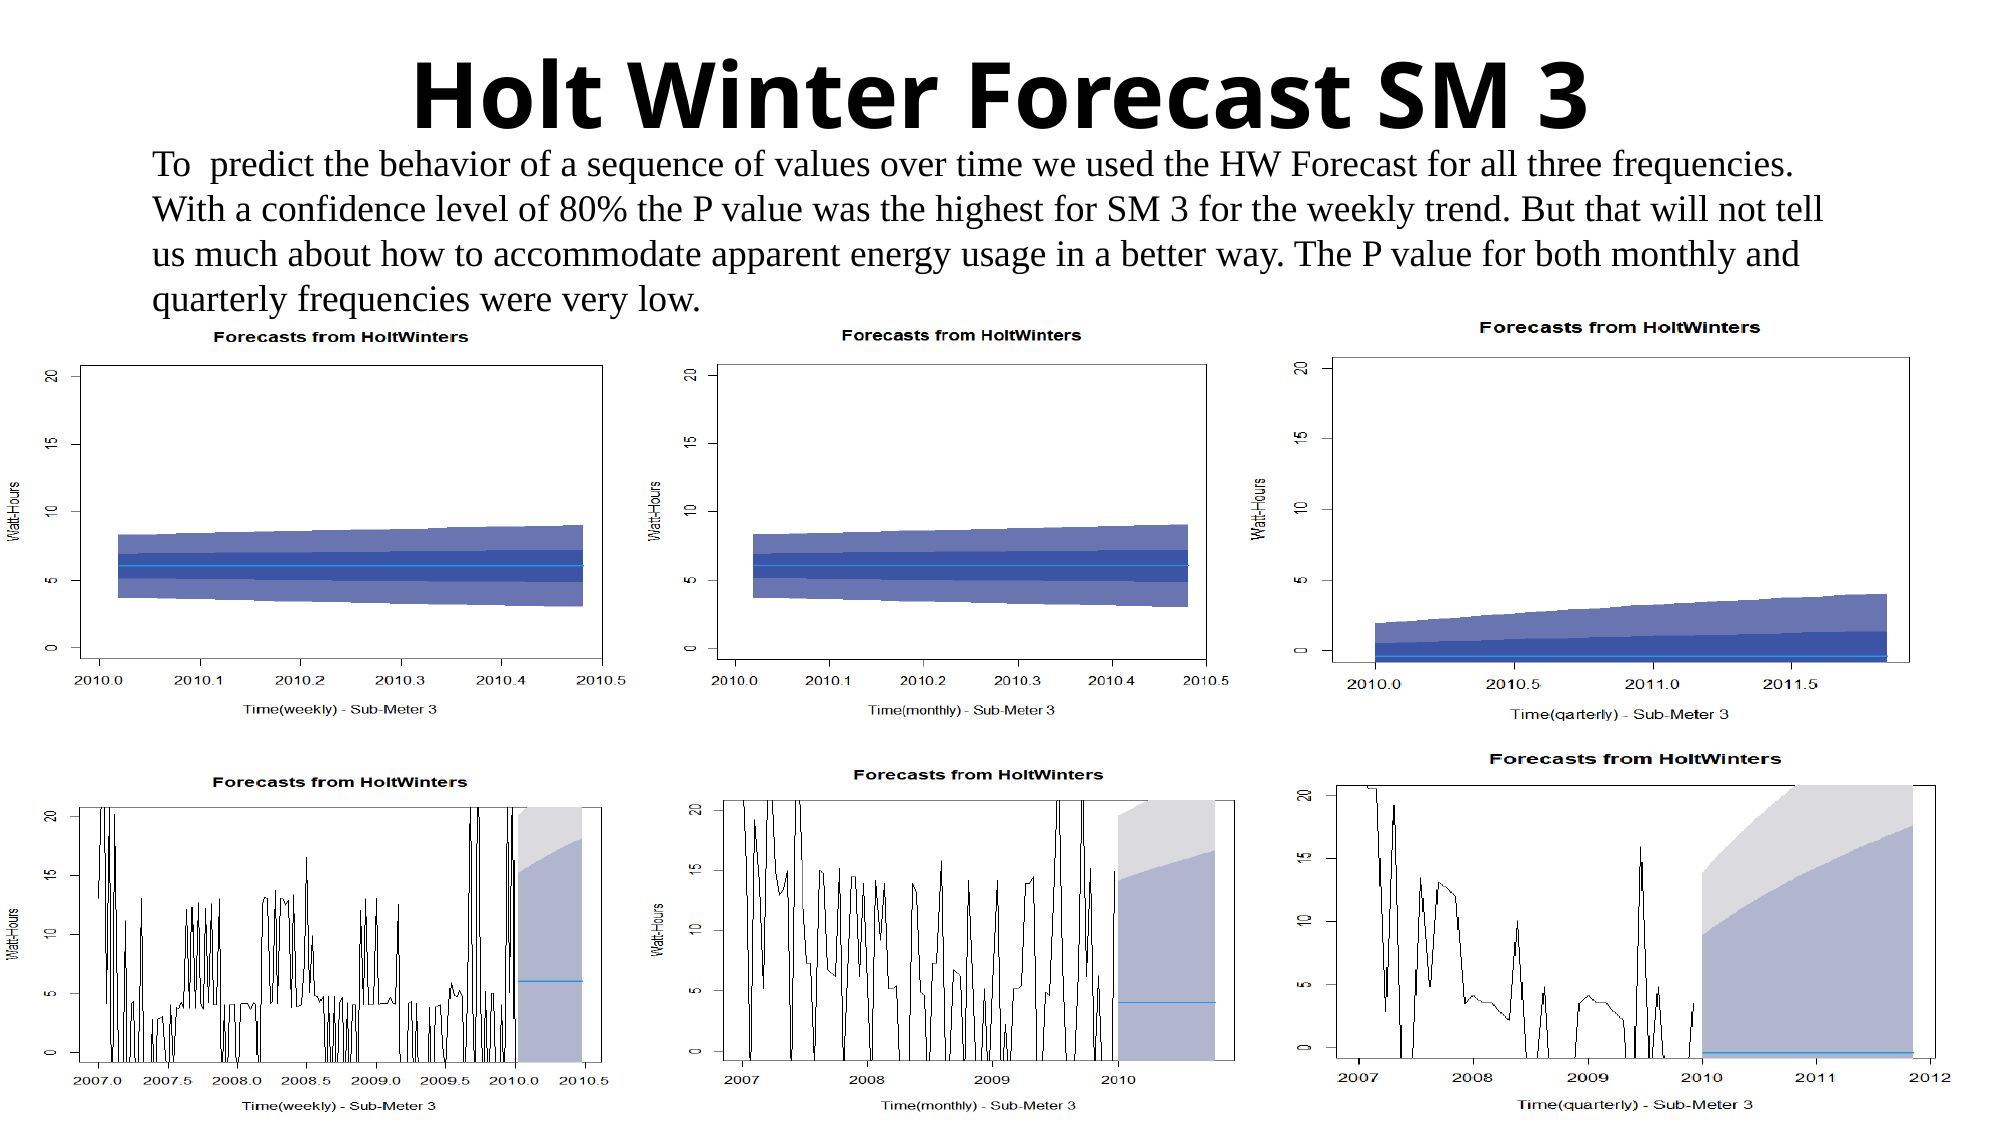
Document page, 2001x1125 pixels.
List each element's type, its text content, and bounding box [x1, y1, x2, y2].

picture [644, 748, 1274, 1125]
picture [1, 296, 1955, 737]
text_box To predict the behavior of a sequence of values over time we used the HW Forecast for all three frequencies. With a confidence level of 80% the P value was the highest for SM 3 for the weekly trend. But that will not tell us much about how to accommodate apparent energy usage in a better way. The P value for both monthly and quarterly frequencies were very low. [137, 131, 1863, 307]
title Holt Winter Forecast SM 3 [137, 15, 1863, 131]
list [1246, 731, 1983, 1125]
picture [0, 756, 643, 1125]
